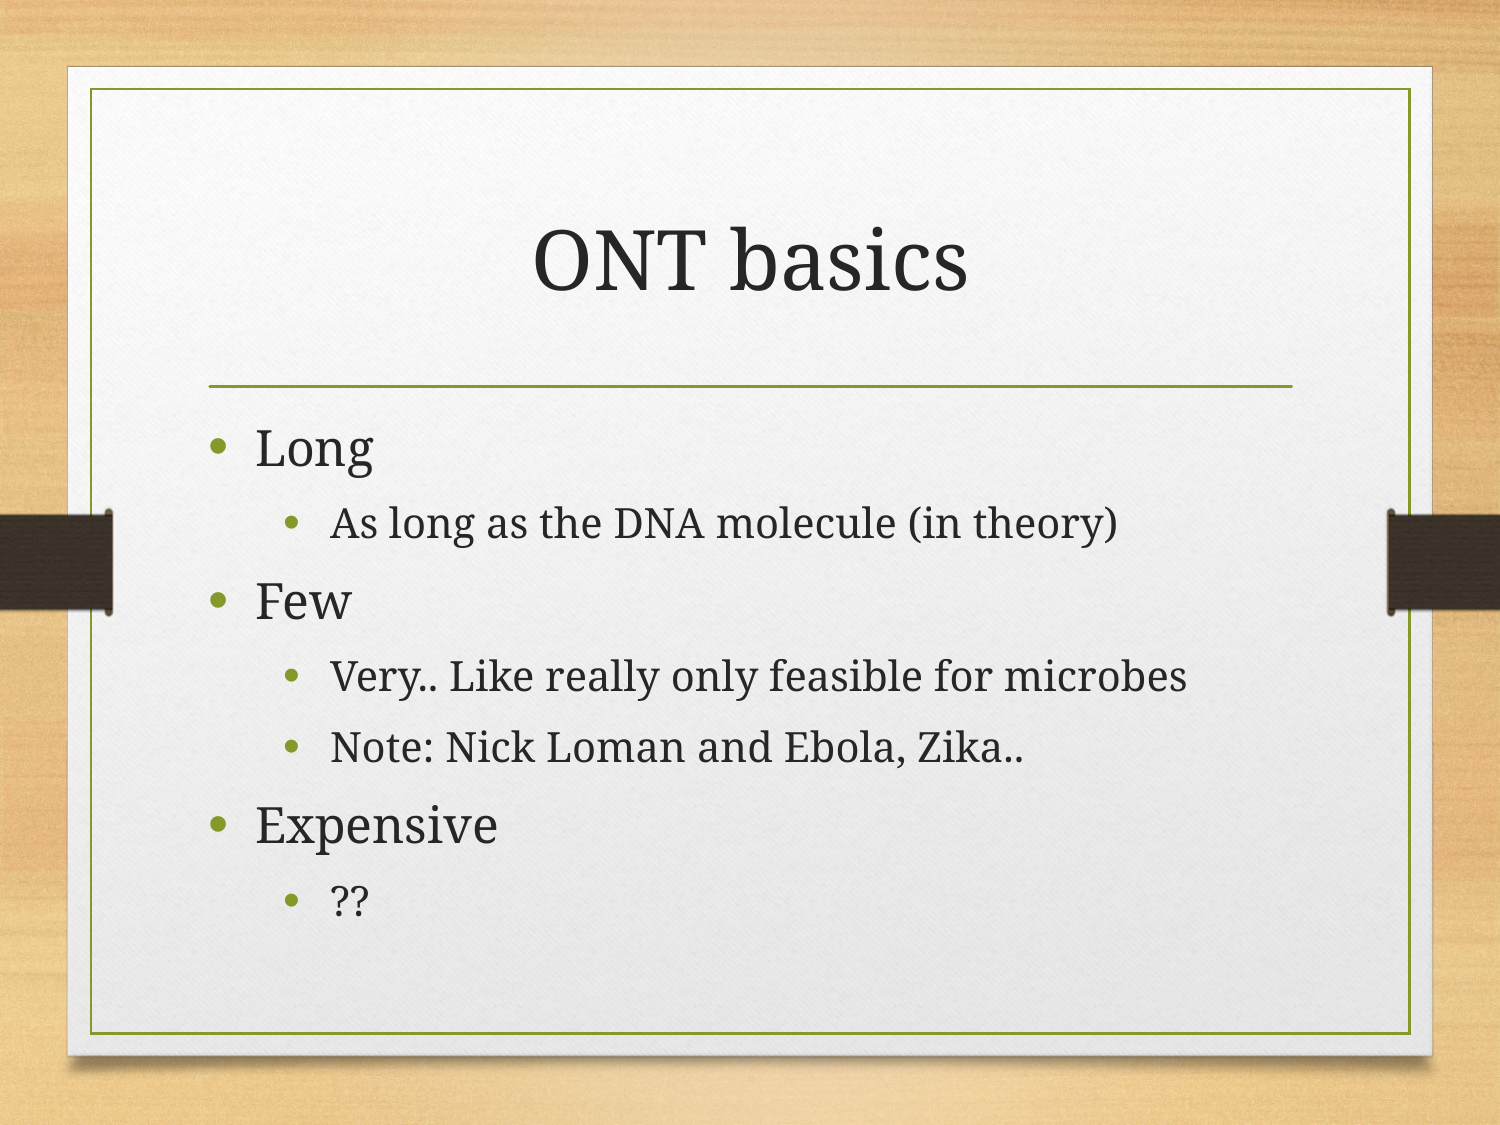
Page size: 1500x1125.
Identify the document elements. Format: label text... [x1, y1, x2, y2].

title ONT basics [193, 150, 1309, 365]
list Long As long as the DNA molecule (in theory) Few Very.. Like really only feasible for microbes Note: Nick Loman and Ebola, Zika.. Expensive ?? [193, 408, 1309, 974]
picture [0, 0, 1500, 1125]
